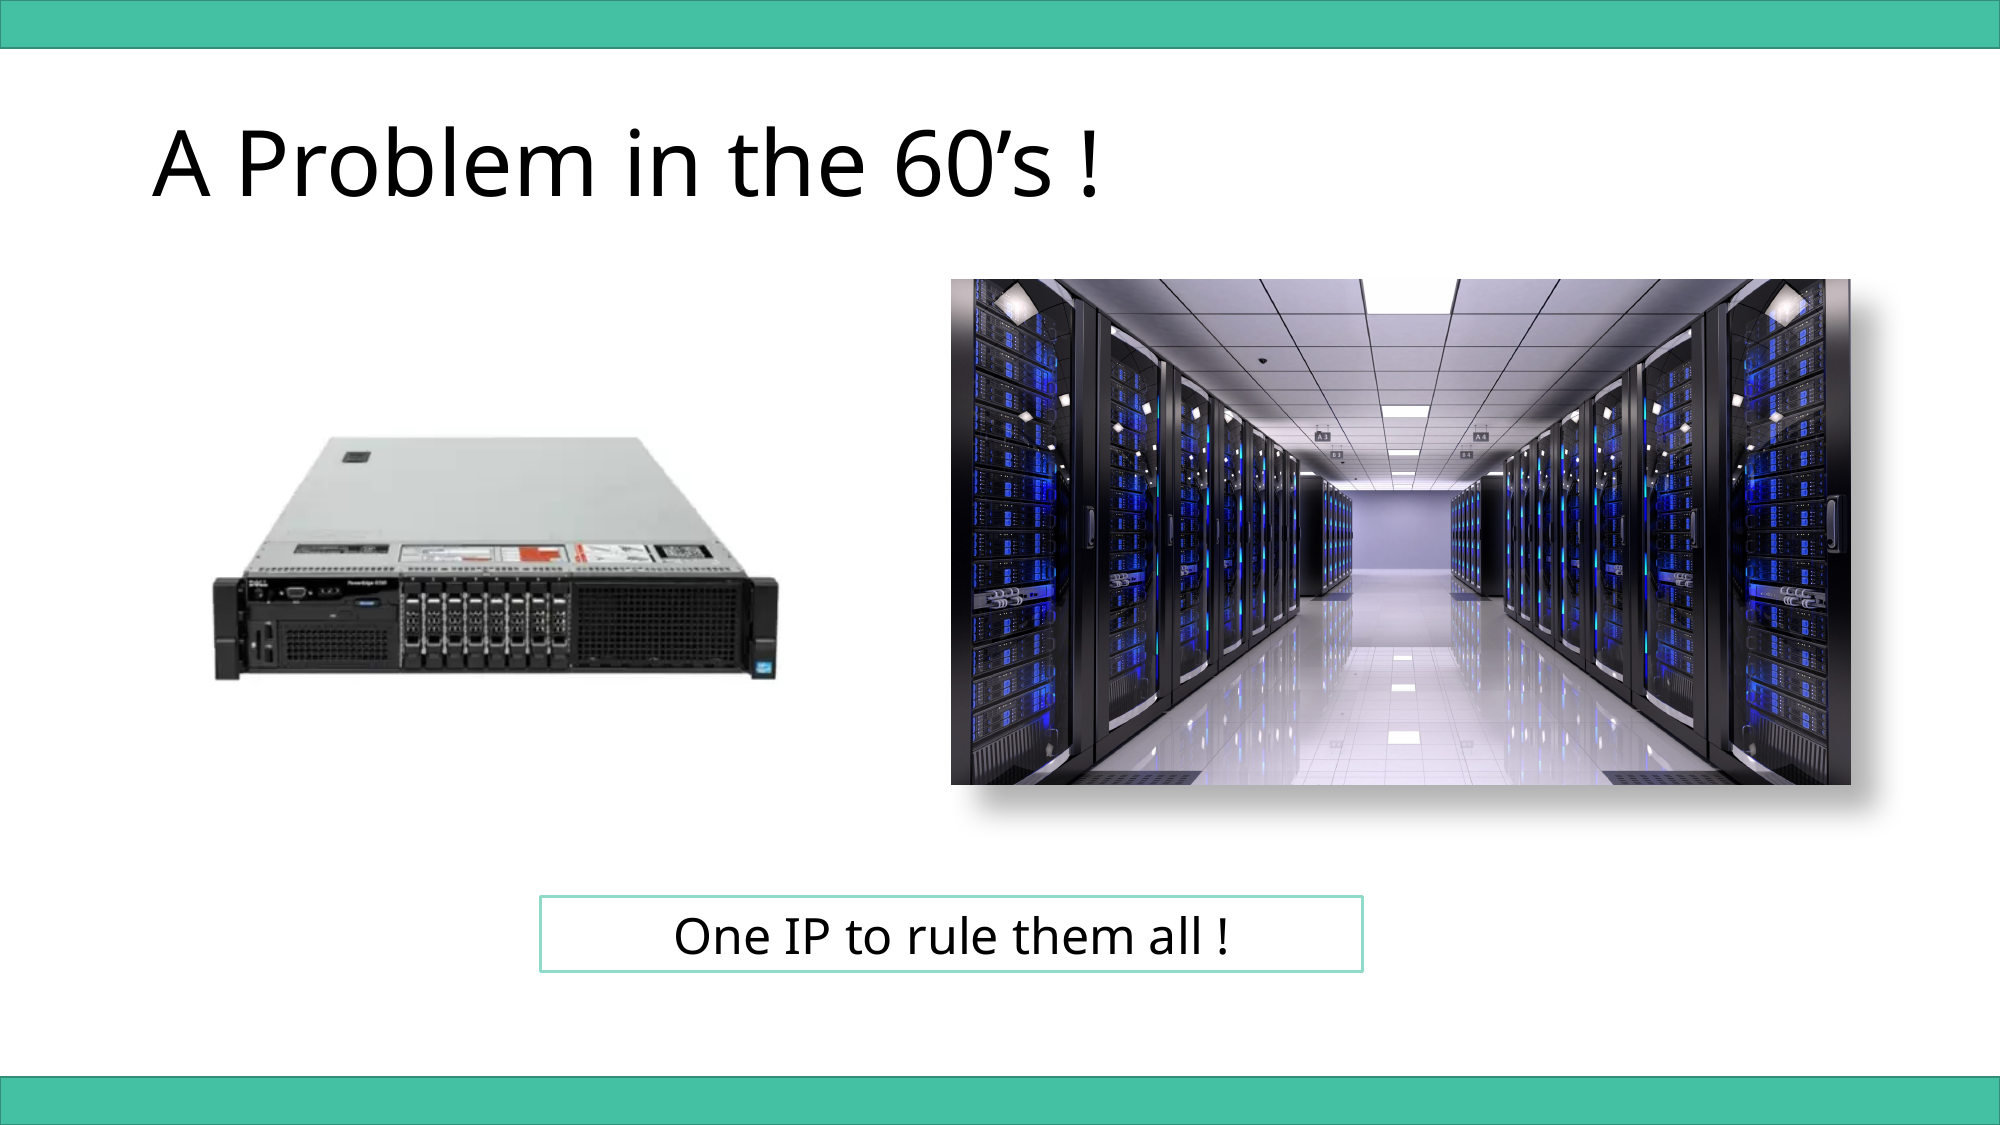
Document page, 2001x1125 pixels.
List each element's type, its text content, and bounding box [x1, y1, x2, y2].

text_box [0, 0, 2000, 49]
text_box One IP to rule them all ! [540, 896, 1363, 972]
picture [951, 279, 1851, 785]
text_box [0, 1076, 2000, 1125]
picture [201, 343, 800, 793]
title A Problem in the 60’s ! [137, 58, 1863, 276]
